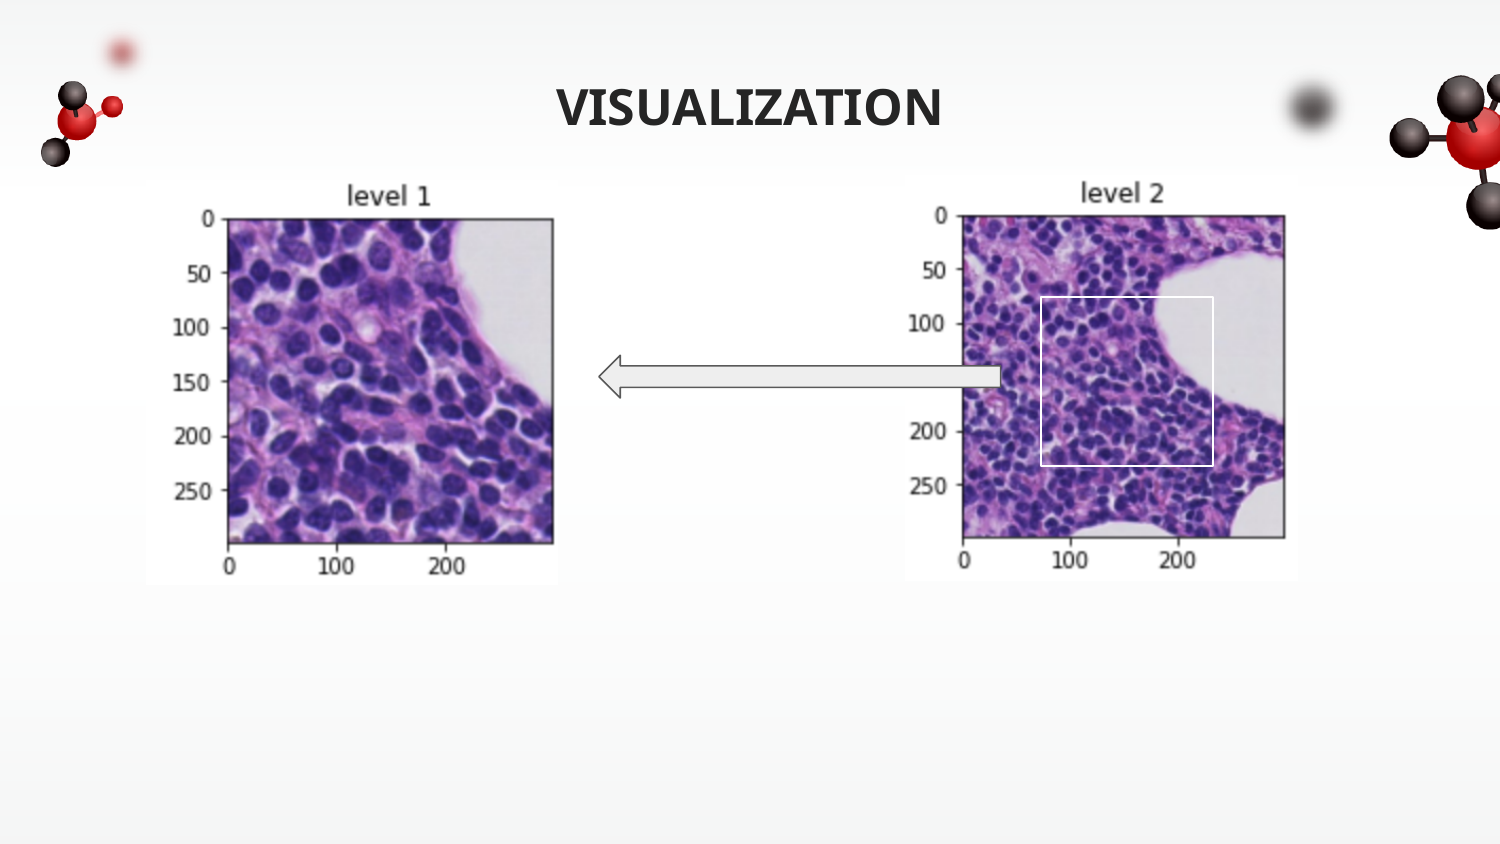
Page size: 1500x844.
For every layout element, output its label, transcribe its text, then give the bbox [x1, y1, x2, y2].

text_box [598, 355, 899, 399]
title VISUALIZATION [357, 45, 1143, 151]
picture [0, 0, 1500, 844]
